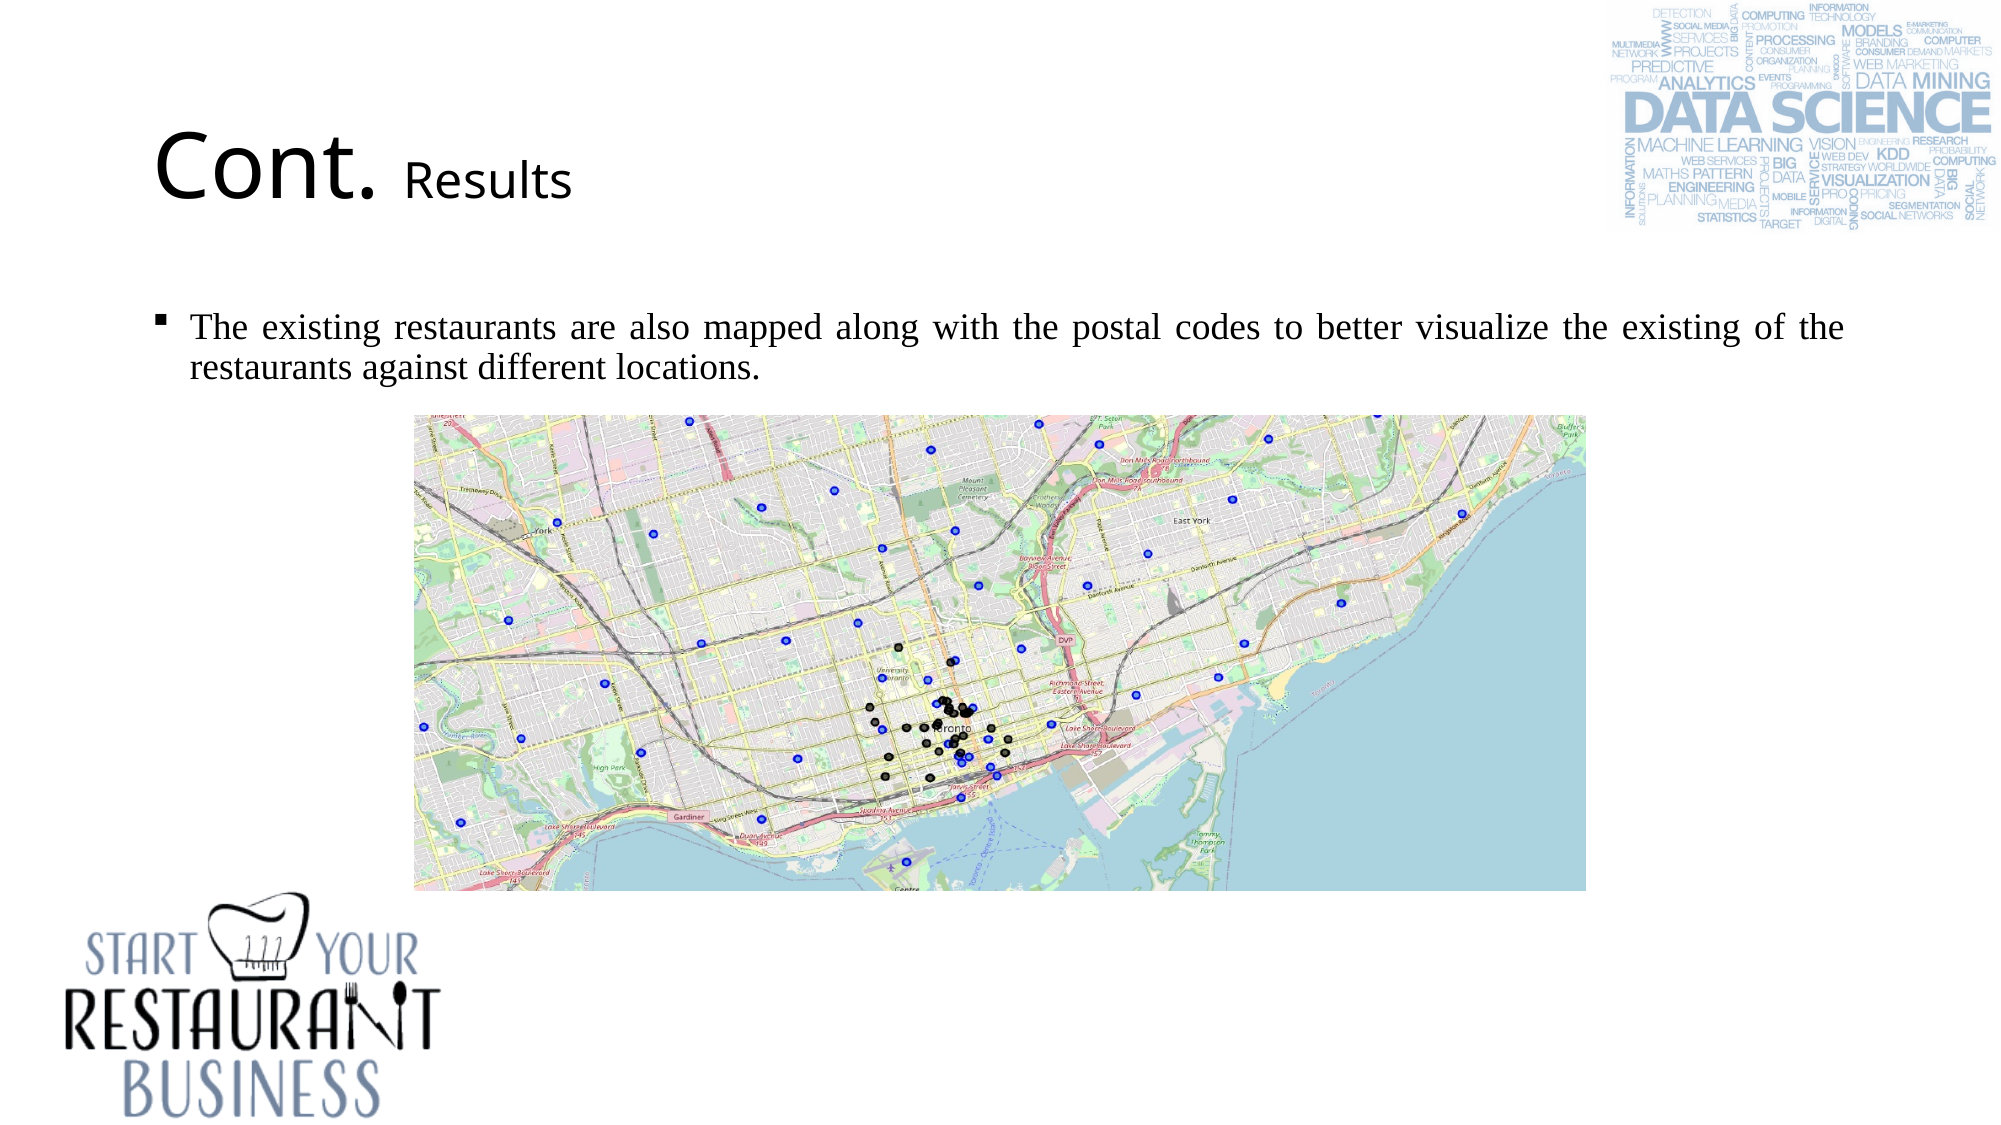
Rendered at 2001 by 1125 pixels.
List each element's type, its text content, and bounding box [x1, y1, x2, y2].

list The existing restaurants are also mapped along with the postal codes to better visualize the existing of the restaurants against different locations. [137, 299, 1863, 1014]
title Cont. Results [137, 59, 1863, 278]
picture [0, 415, 1586, 1125]
picture [1605, 0, 2000, 235]
